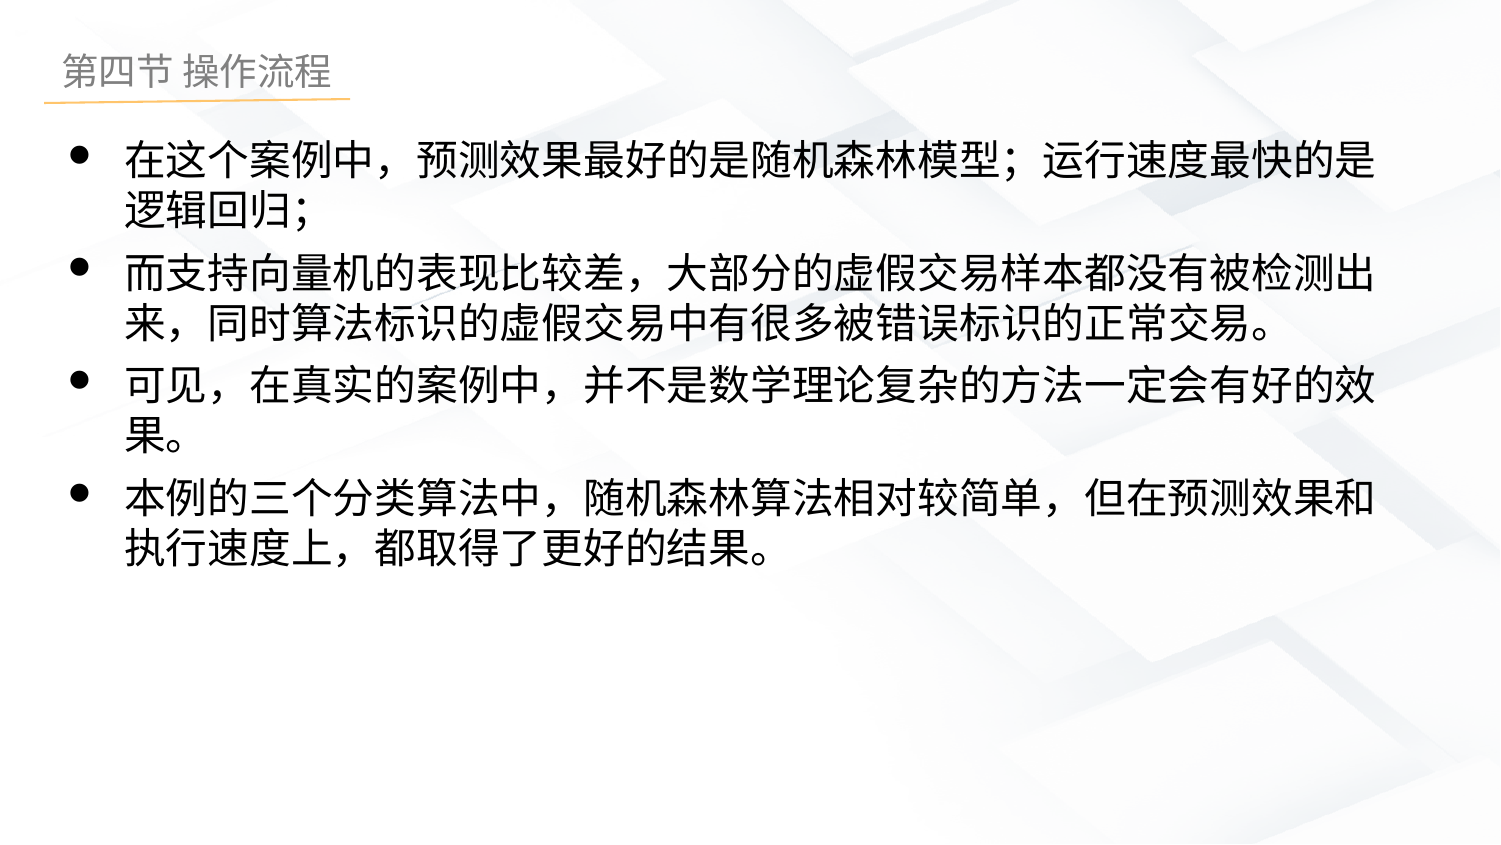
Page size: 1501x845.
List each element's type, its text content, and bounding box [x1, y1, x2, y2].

text_box 在这个案例中，预测效果最好的是随机森林模型；运行速度最快的是逻辑回归； 而支持向量机的表现比较差，大部分的虚假交易样本都没有被检测出来，同时算法标识的虚假交易中有很多被错误标识的正常交易。 可见，在真实的案例中，并不是数学理论复杂的方法一定会有好的效果。 本例的三个分类算法中，随机森林算法相对较简单，但在预测效果和执行速度上，都取得了更好的结果。 [53, 126, 1424, 580]
